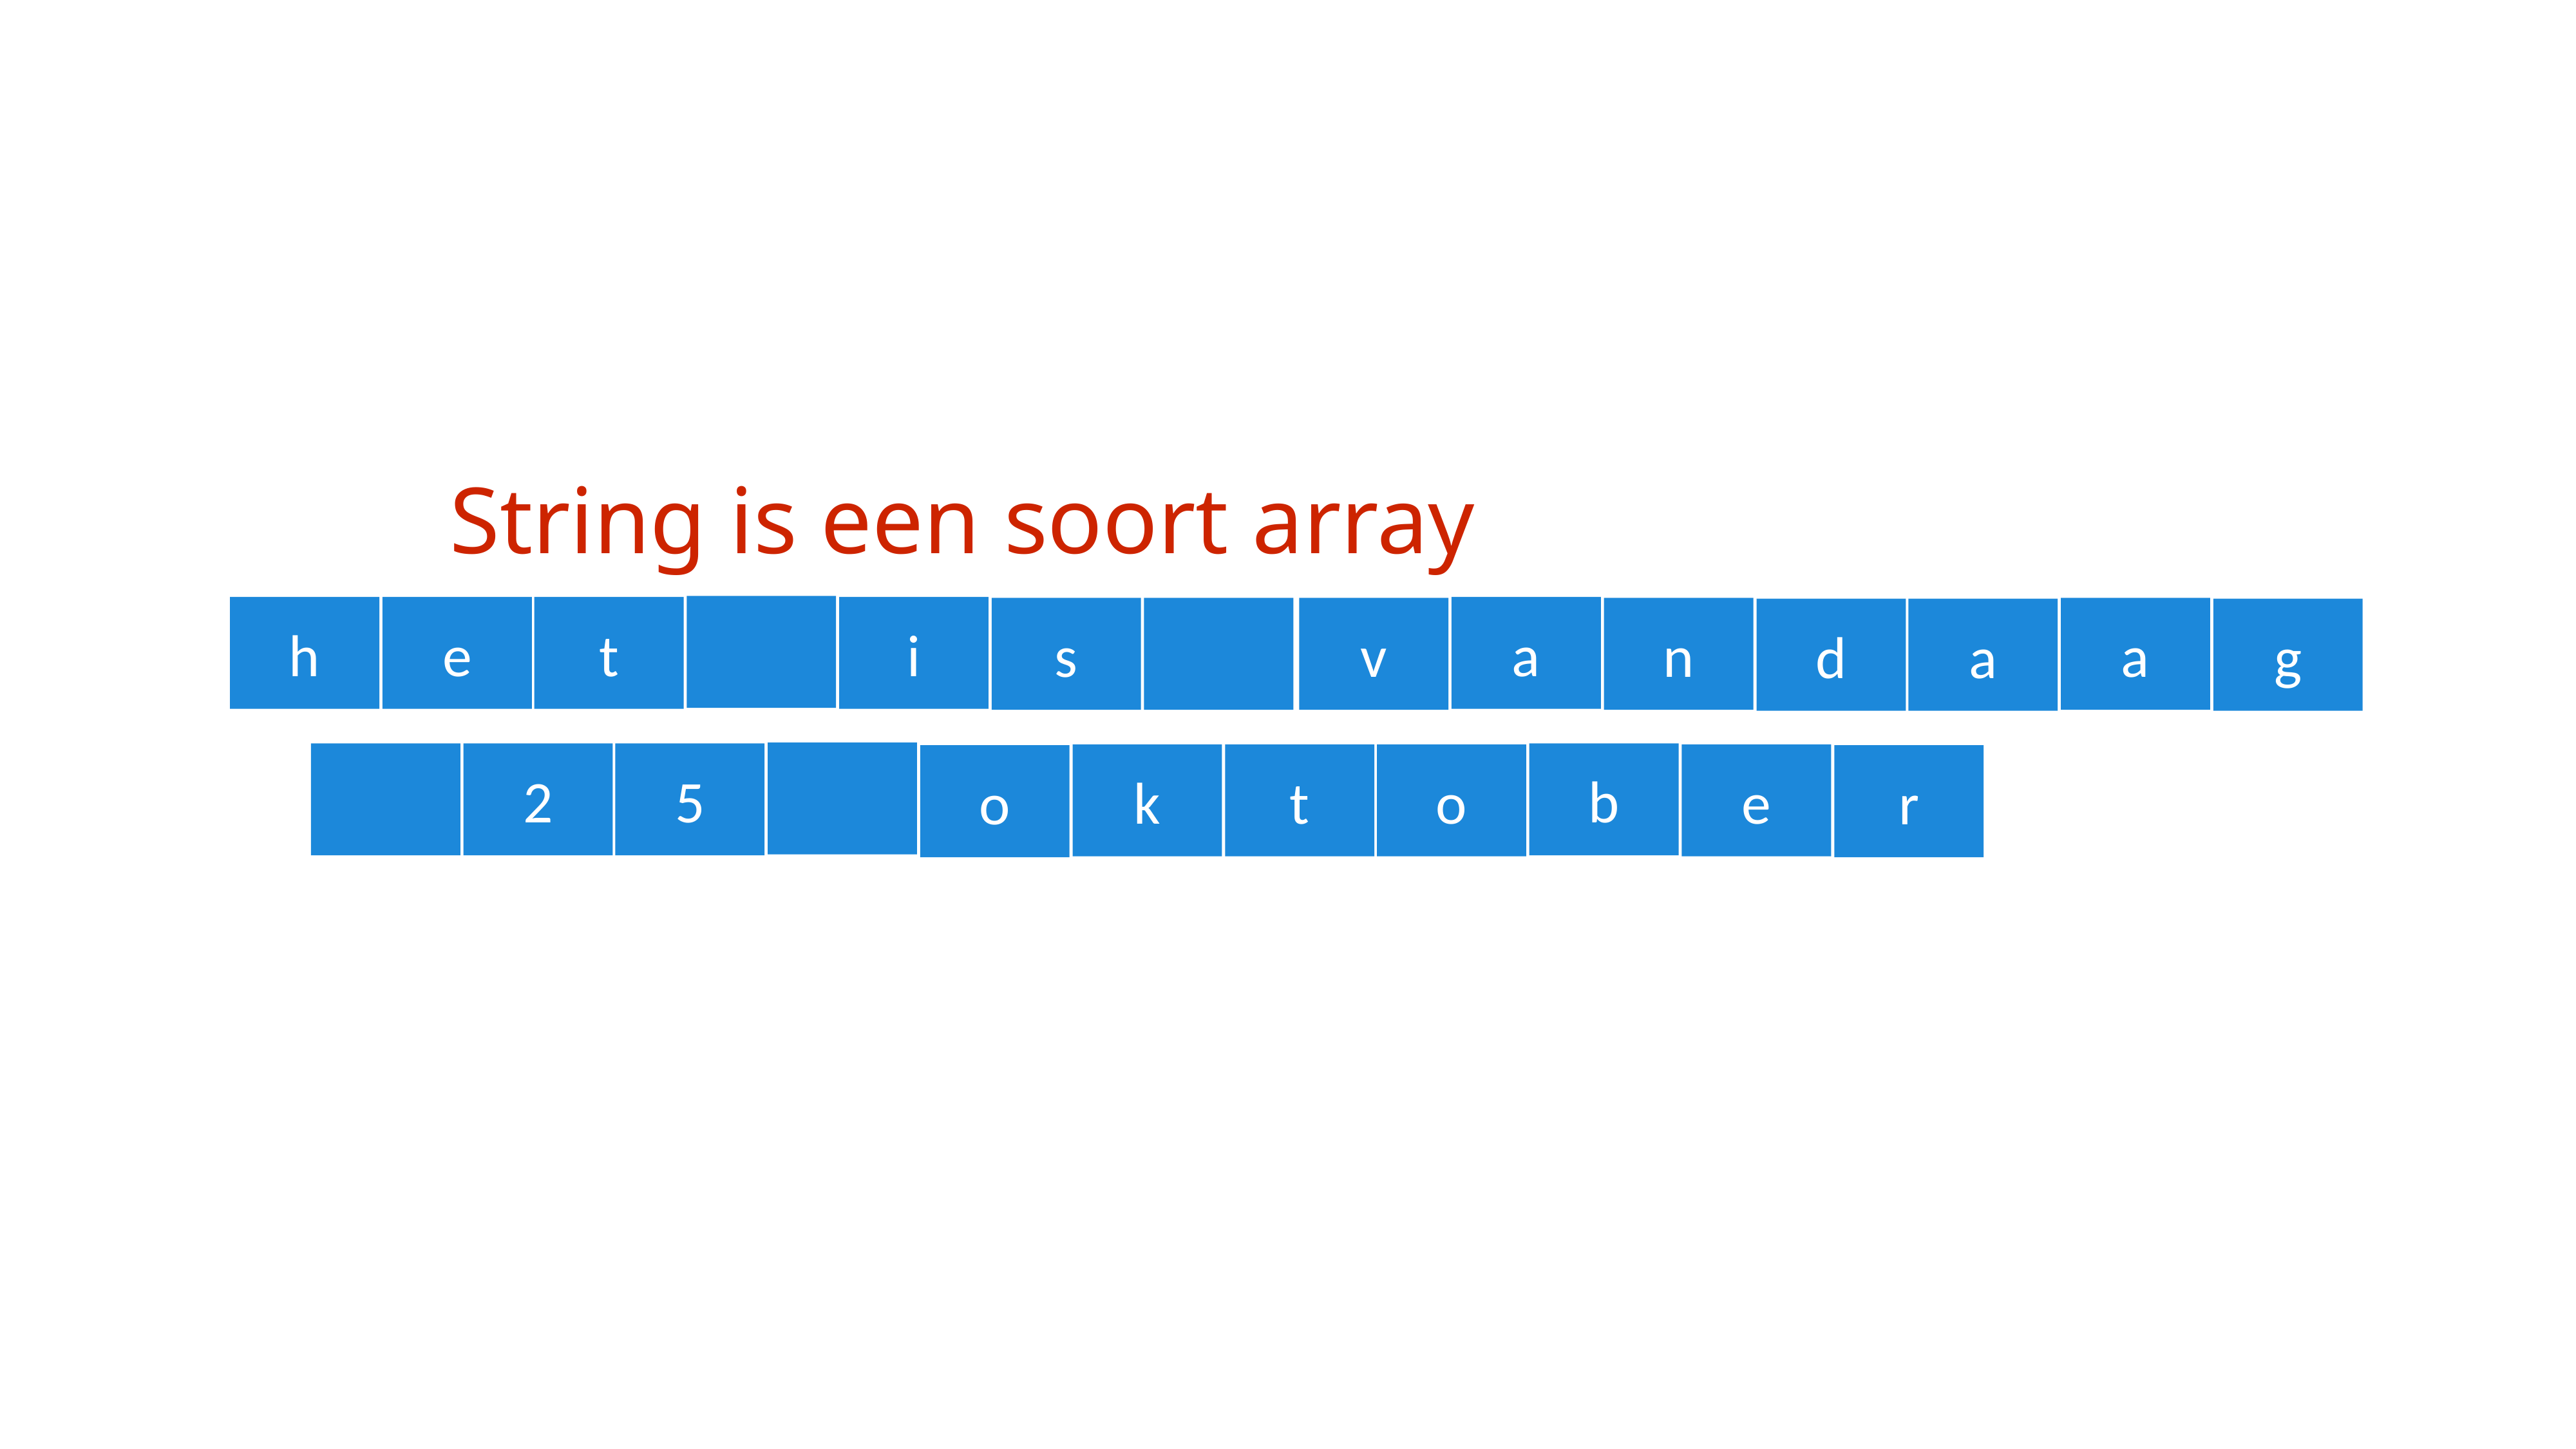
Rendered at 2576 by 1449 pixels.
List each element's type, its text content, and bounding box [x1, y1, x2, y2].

text_box [687, 596, 837, 708]
text_box s [991, 598, 1141, 710]
text_box a [1451, 596, 1601, 709]
text_box o [1377, 744, 1526, 857]
text_box h [230, 596, 380, 709]
text_box a [1908, 598, 2058, 711]
text_box i [839, 596, 989, 709]
text_box d [1756, 598, 1906, 711]
text_box 5 [615, 743, 765, 856]
text_box t [1225, 744, 1375, 857]
text_box g [2213, 598, 2363, 711]
text_box String is een soort array [426, 450, 1598, 561]
text_box t [534, 596, 684, 709]
text_box [768, 742, 917, 855]
text_box e [1681, 744, 1832, 857]
text_box [1144, 598, 1294, 710]
text_box 2 [463, 743, 613, 856]
text_box o [920, 745, 1070, 858]
text_box k [1072, 744, 1222, 857]
text_box b [1529, 743, 1679, 856]
text_box n [1604, 598, 1754, 710]
text_box [310, 743, 460, 856]
text_box v [1299, 598, 1449, 710]
text_box r [1834, 745, 1984, 858]
text_box e [382, 596, 532, 709]
text_box a [2061, 598, 2210, 710]
